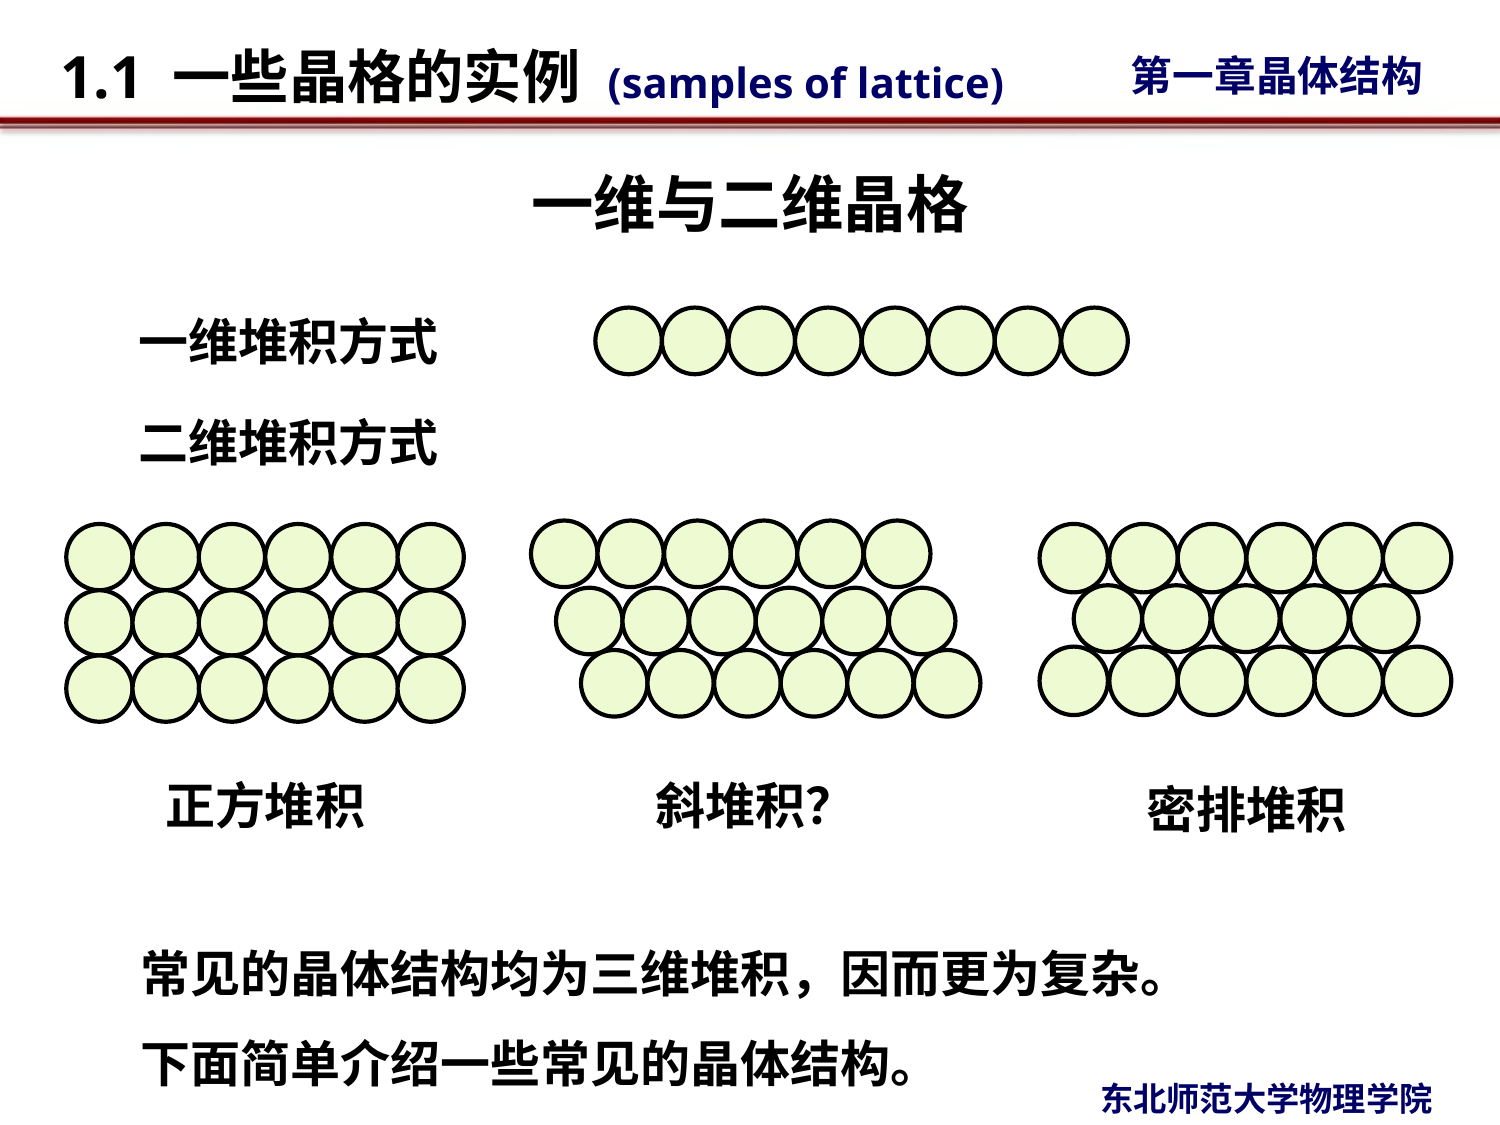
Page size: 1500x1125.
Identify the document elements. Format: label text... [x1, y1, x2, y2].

title 一维与二维晶格 [75, 136, 1425, 249]
text_box 二维堆积方式 [123, 403, 639, 479]
text_box 一维堆积方式 [123, 302, 464, 378]
text_box 常见的晶体结构均为三维堆积，因而更为复杂。下面简单介绍一些常见的晶体结构。 [125, 904, 1187, 1100]
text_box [530, 520, 981, 843]
picture [0, 0, 1500, 1125]
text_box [1033, 523, 1460, 847]
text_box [52, 523, 479, 843]
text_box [595, 307, 1129, 375]
